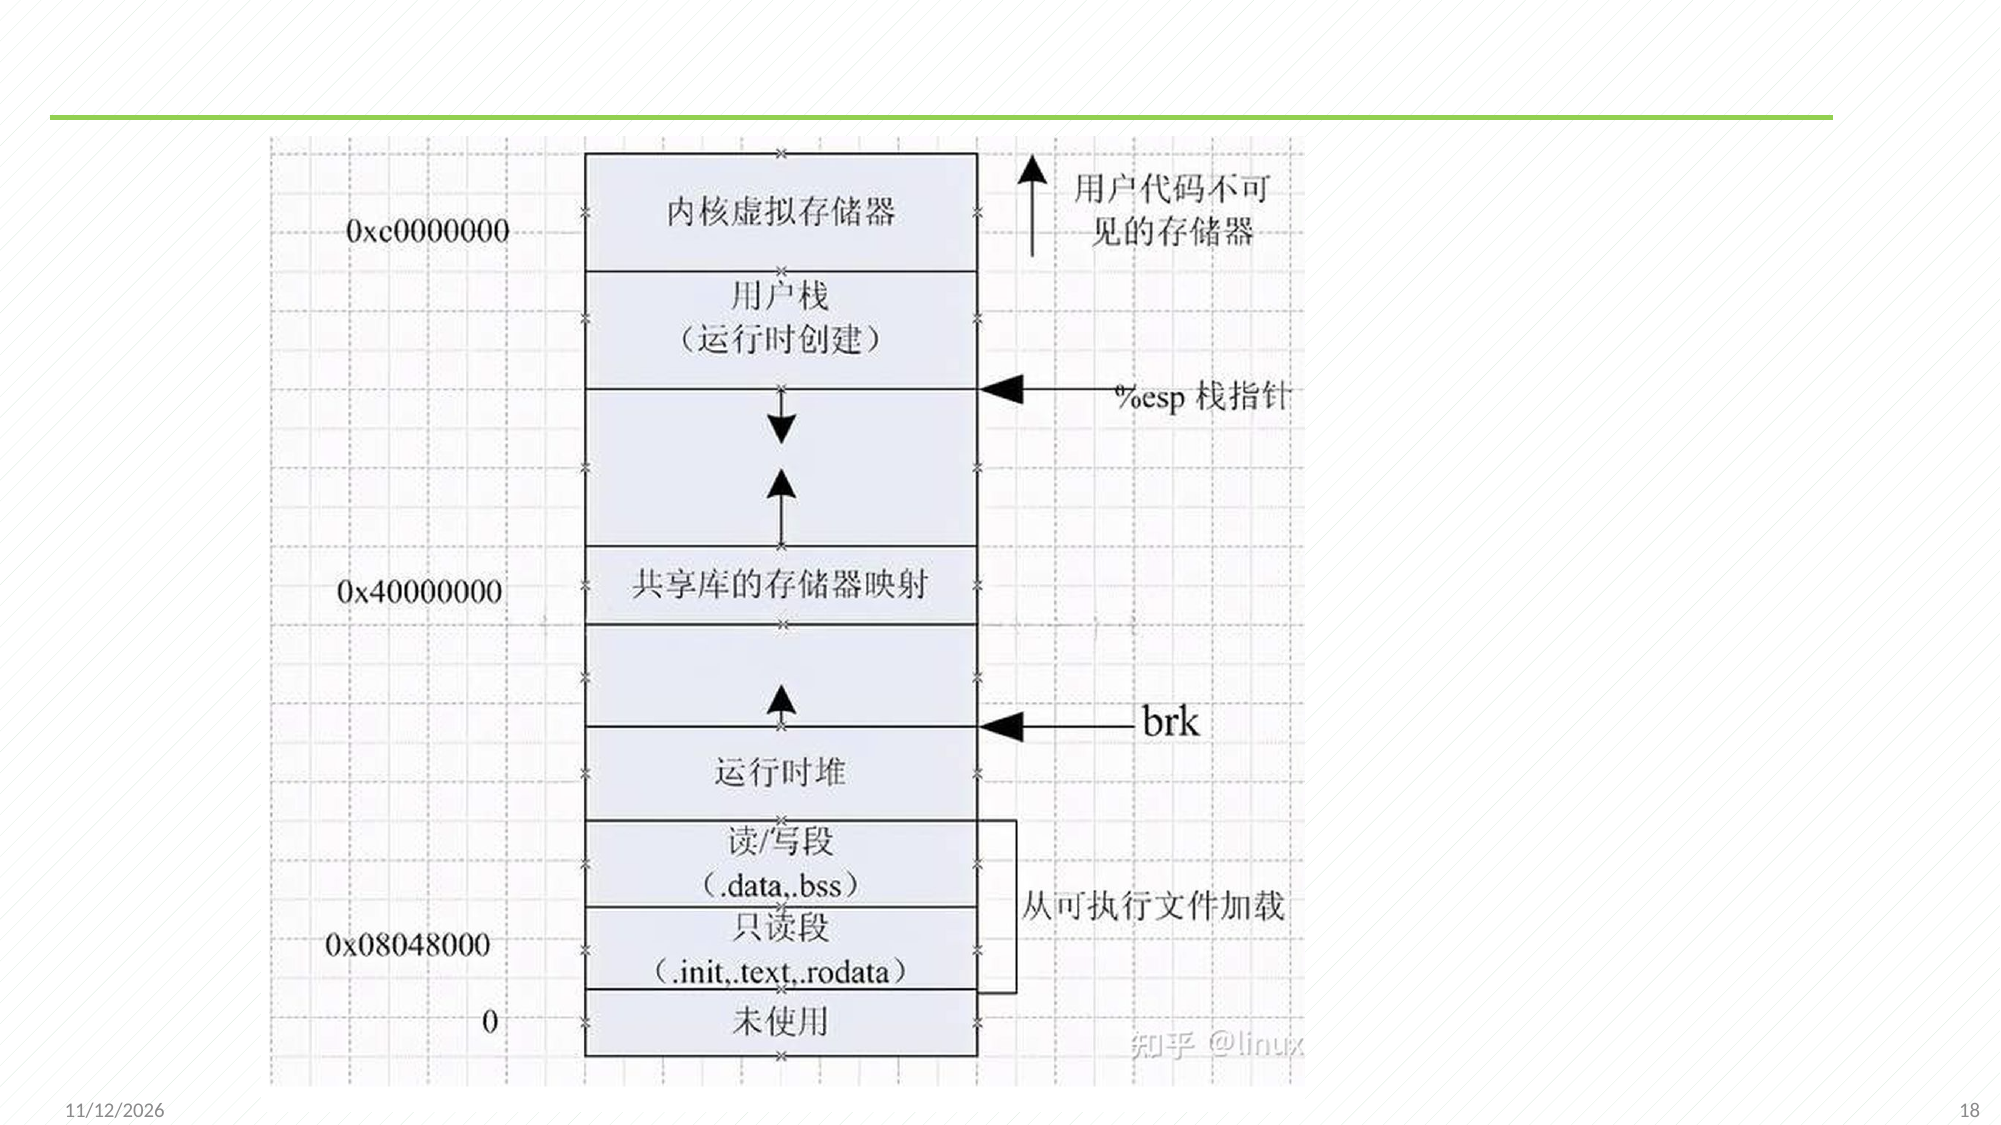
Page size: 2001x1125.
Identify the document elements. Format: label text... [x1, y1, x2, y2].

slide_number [49, 1079, 500, 1125]
picture [261, 136, 1305, 1112]
slide_number 18 [1545, 1079, 1996, 1125]
